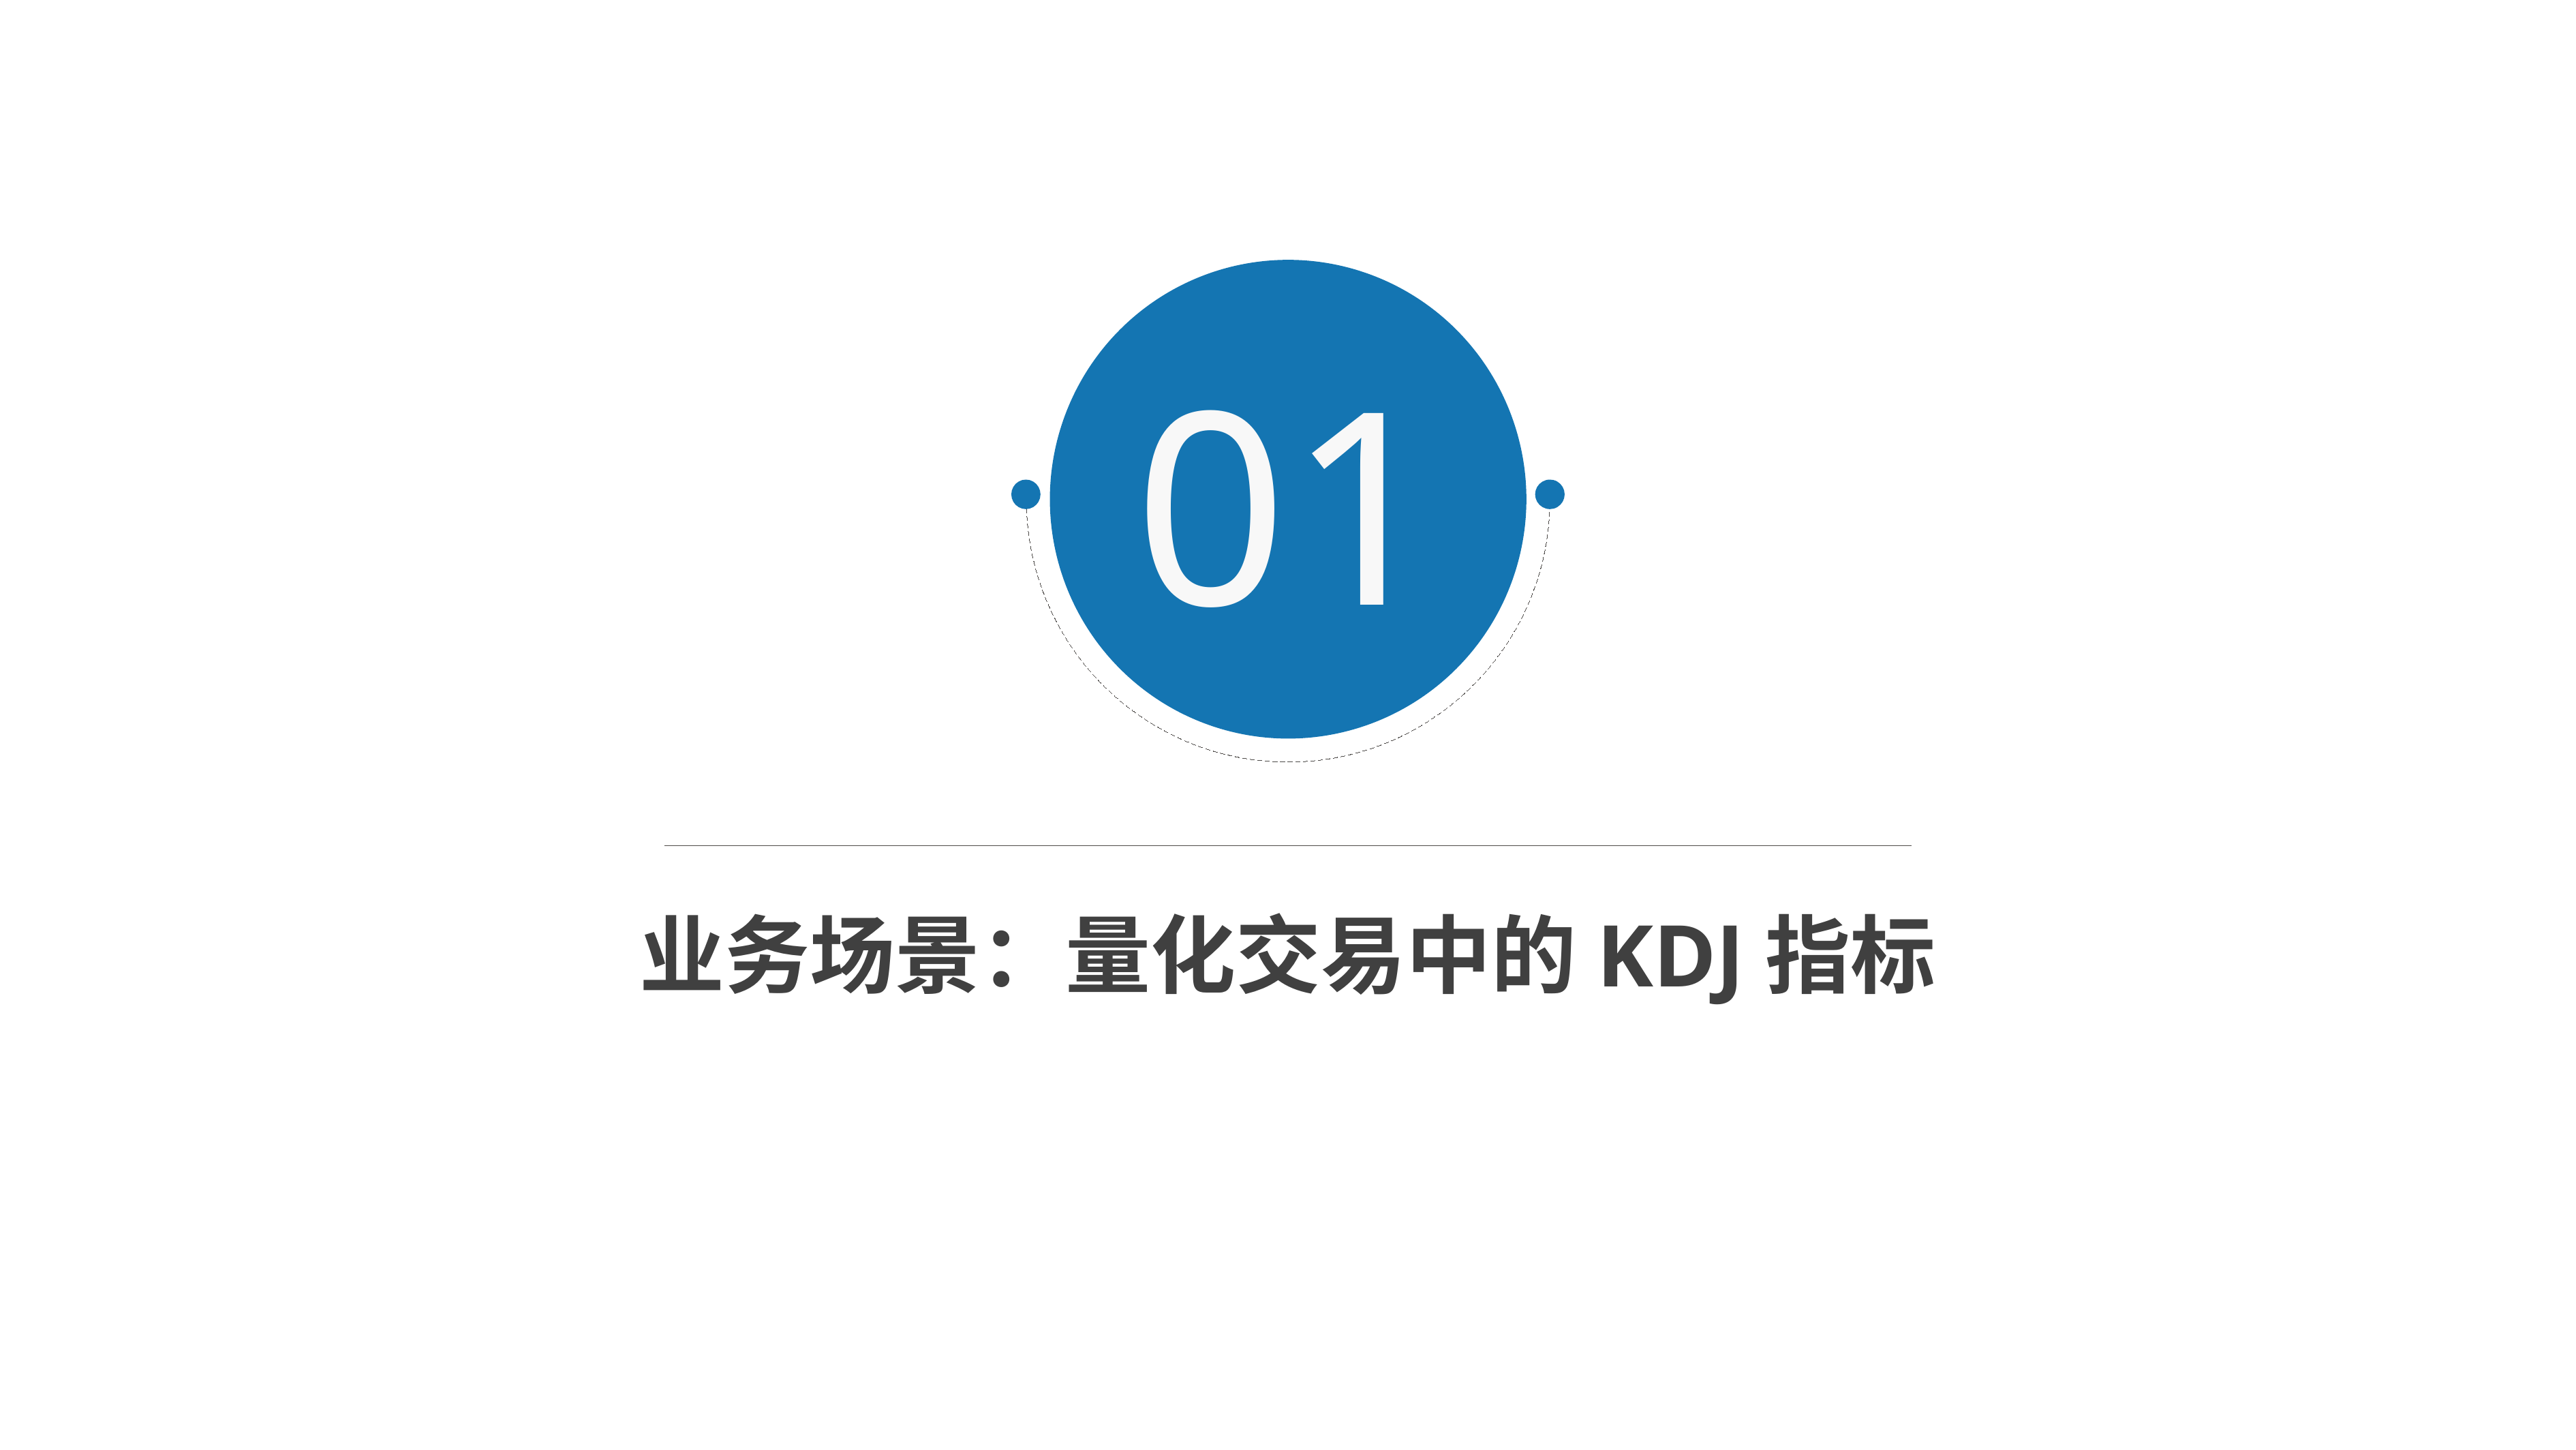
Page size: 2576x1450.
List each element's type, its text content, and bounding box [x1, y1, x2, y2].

text_box [1049, 260, 1527, 499]
text_box 业务场景：量化交易中的KDJ指标 [438, 845, 2137, 1010]
text_box [1026, 497, 1550, 762]
text_box [1535, 479, 1565, 509]
text_box 01 [1124, 331, 1452, 664]
text_box [1011, 479, 1041, 509]
